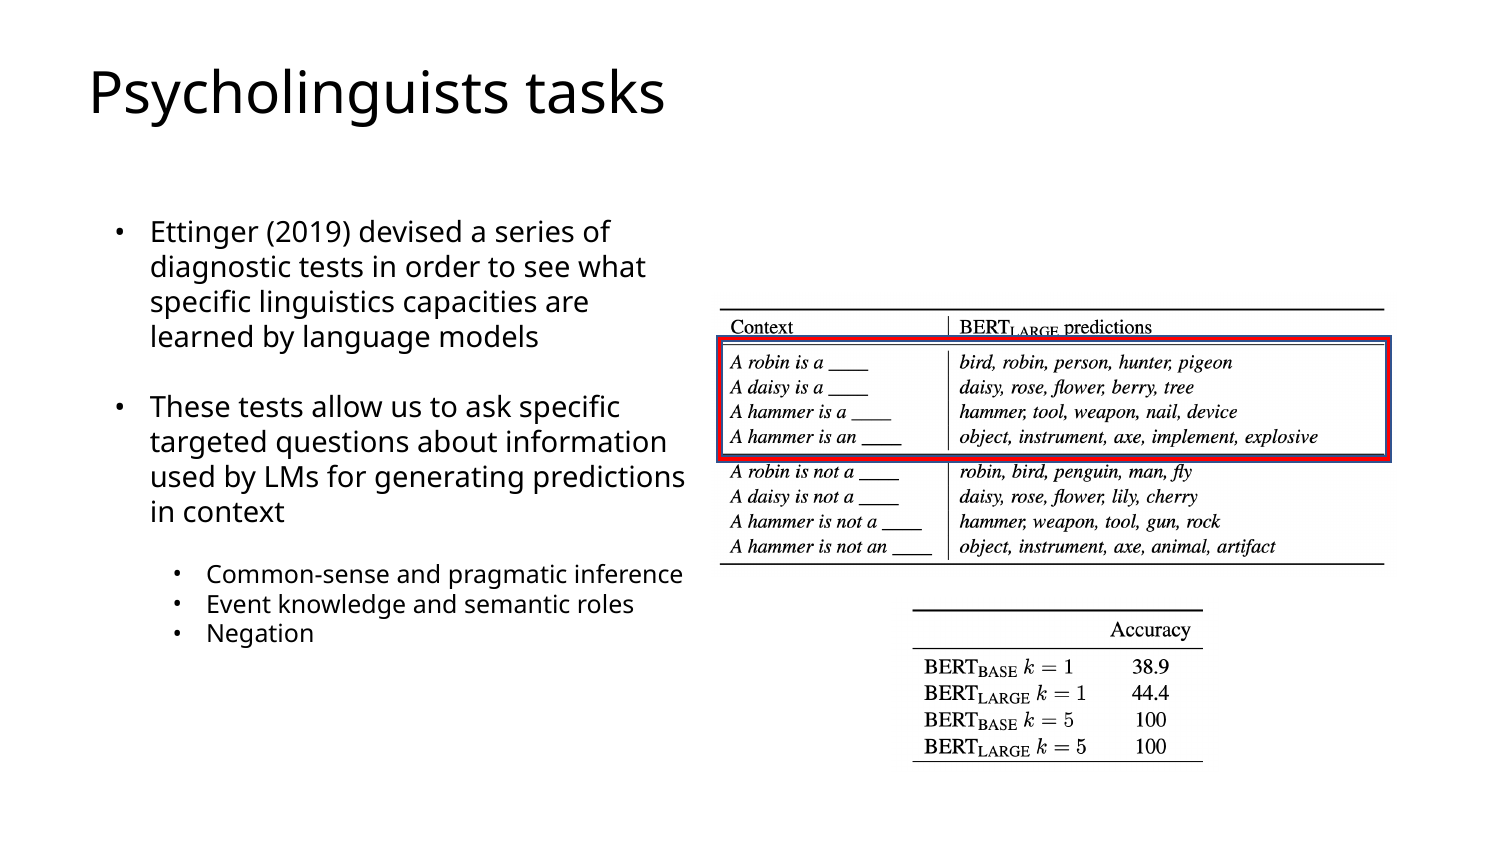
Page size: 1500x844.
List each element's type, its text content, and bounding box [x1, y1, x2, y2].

title Psycholinguists tasks [77, 33, 1048, 157]
picture [890, 596, 1219, 772]
text_box Ettinger (2019) devised a series of diagnostic tests in order to see what specific linguistics capacities are learned by language models These tests allow us to ask specific targeted questions about information used by LMs for generating predictions in context Common-sense and pragmatic inference Event knowledge and semantic roles Negation [103, 207, 701, 654]
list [711, 292, 1398, 577]
